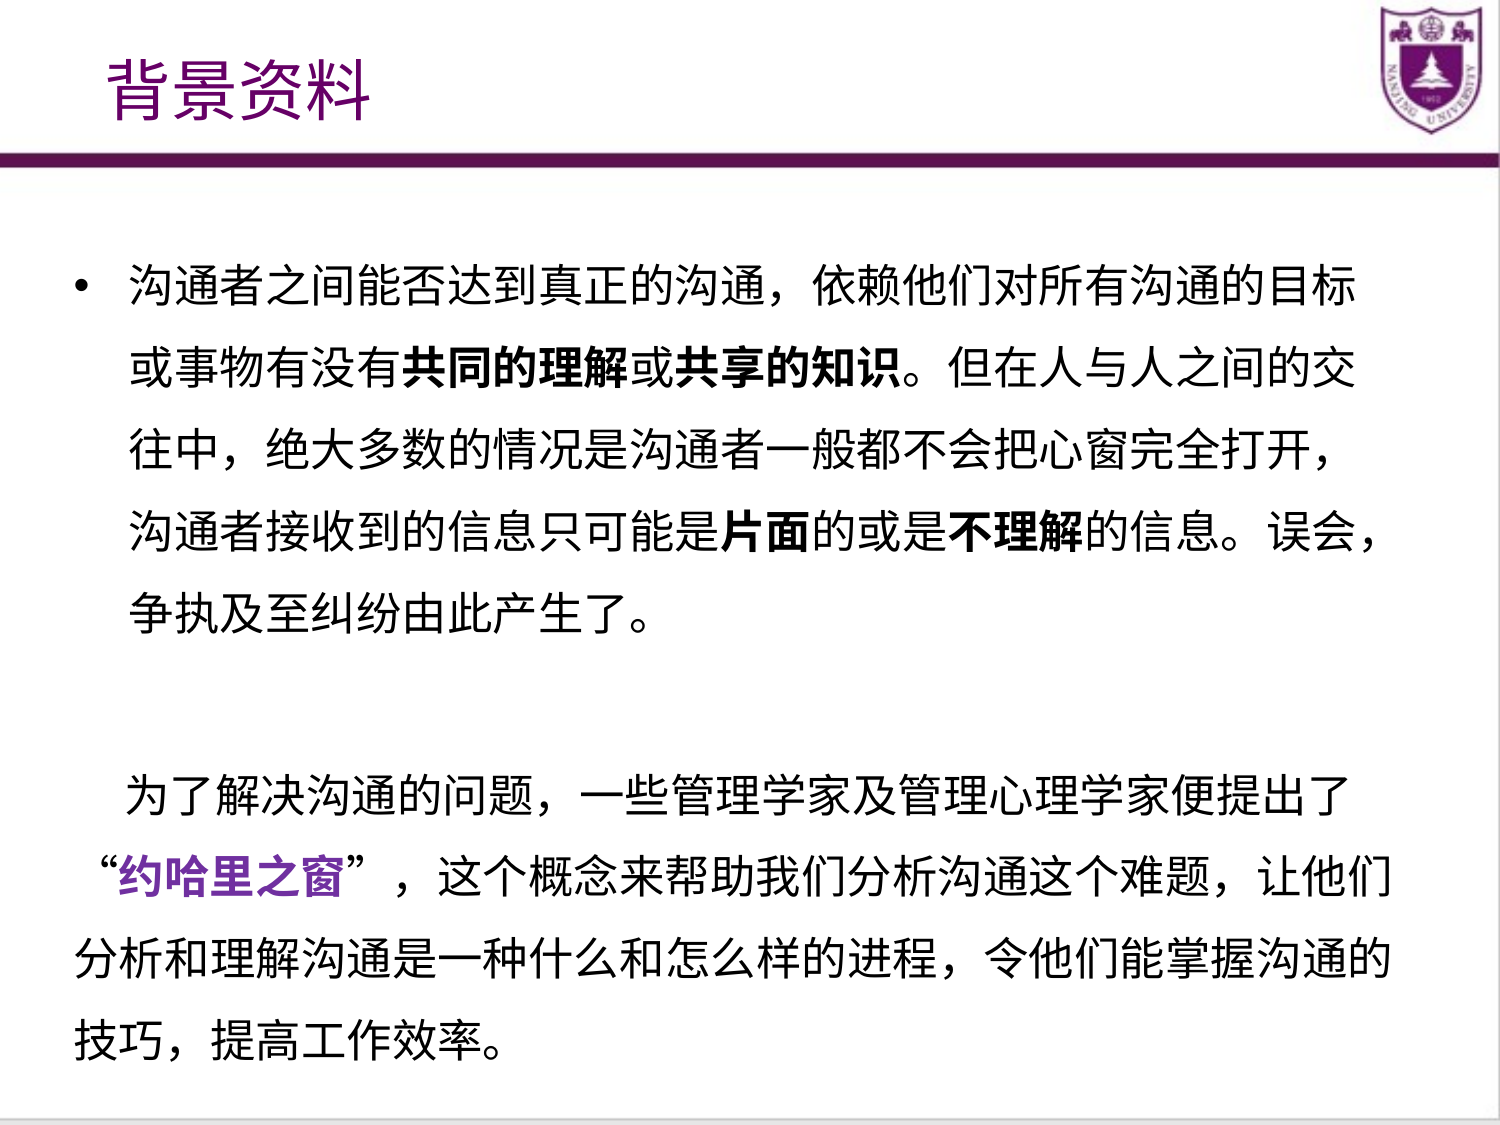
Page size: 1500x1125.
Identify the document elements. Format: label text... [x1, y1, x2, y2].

text_box 背景资料 [89, 41, 387, 136]
list 沟通者之间能否达到真正的沟通，依赖他们对所有沟通的目标或事物有没有共同的理解或共享的知识。但在人与人之间的交往中，绝大多数的情况是沟通者一般都不会把心窗完全打开，沟通者接收到的信息只可能是片面的或是不理解的信息。误会，争执及至纠纷由此产生了。 为了解决沟通的问题，一些管理学家及管理心理学家便提出了“约哈里之窗”，这个概念来帮助我们分析沟通这个难题，让他们分析和理解沟通是一种什么和怎么样的进程，令他们能掌握沟通的技巧，提高工作效率。 [58, 222, 1409, 1083]
picture [0, 0, 1500, 1125]
